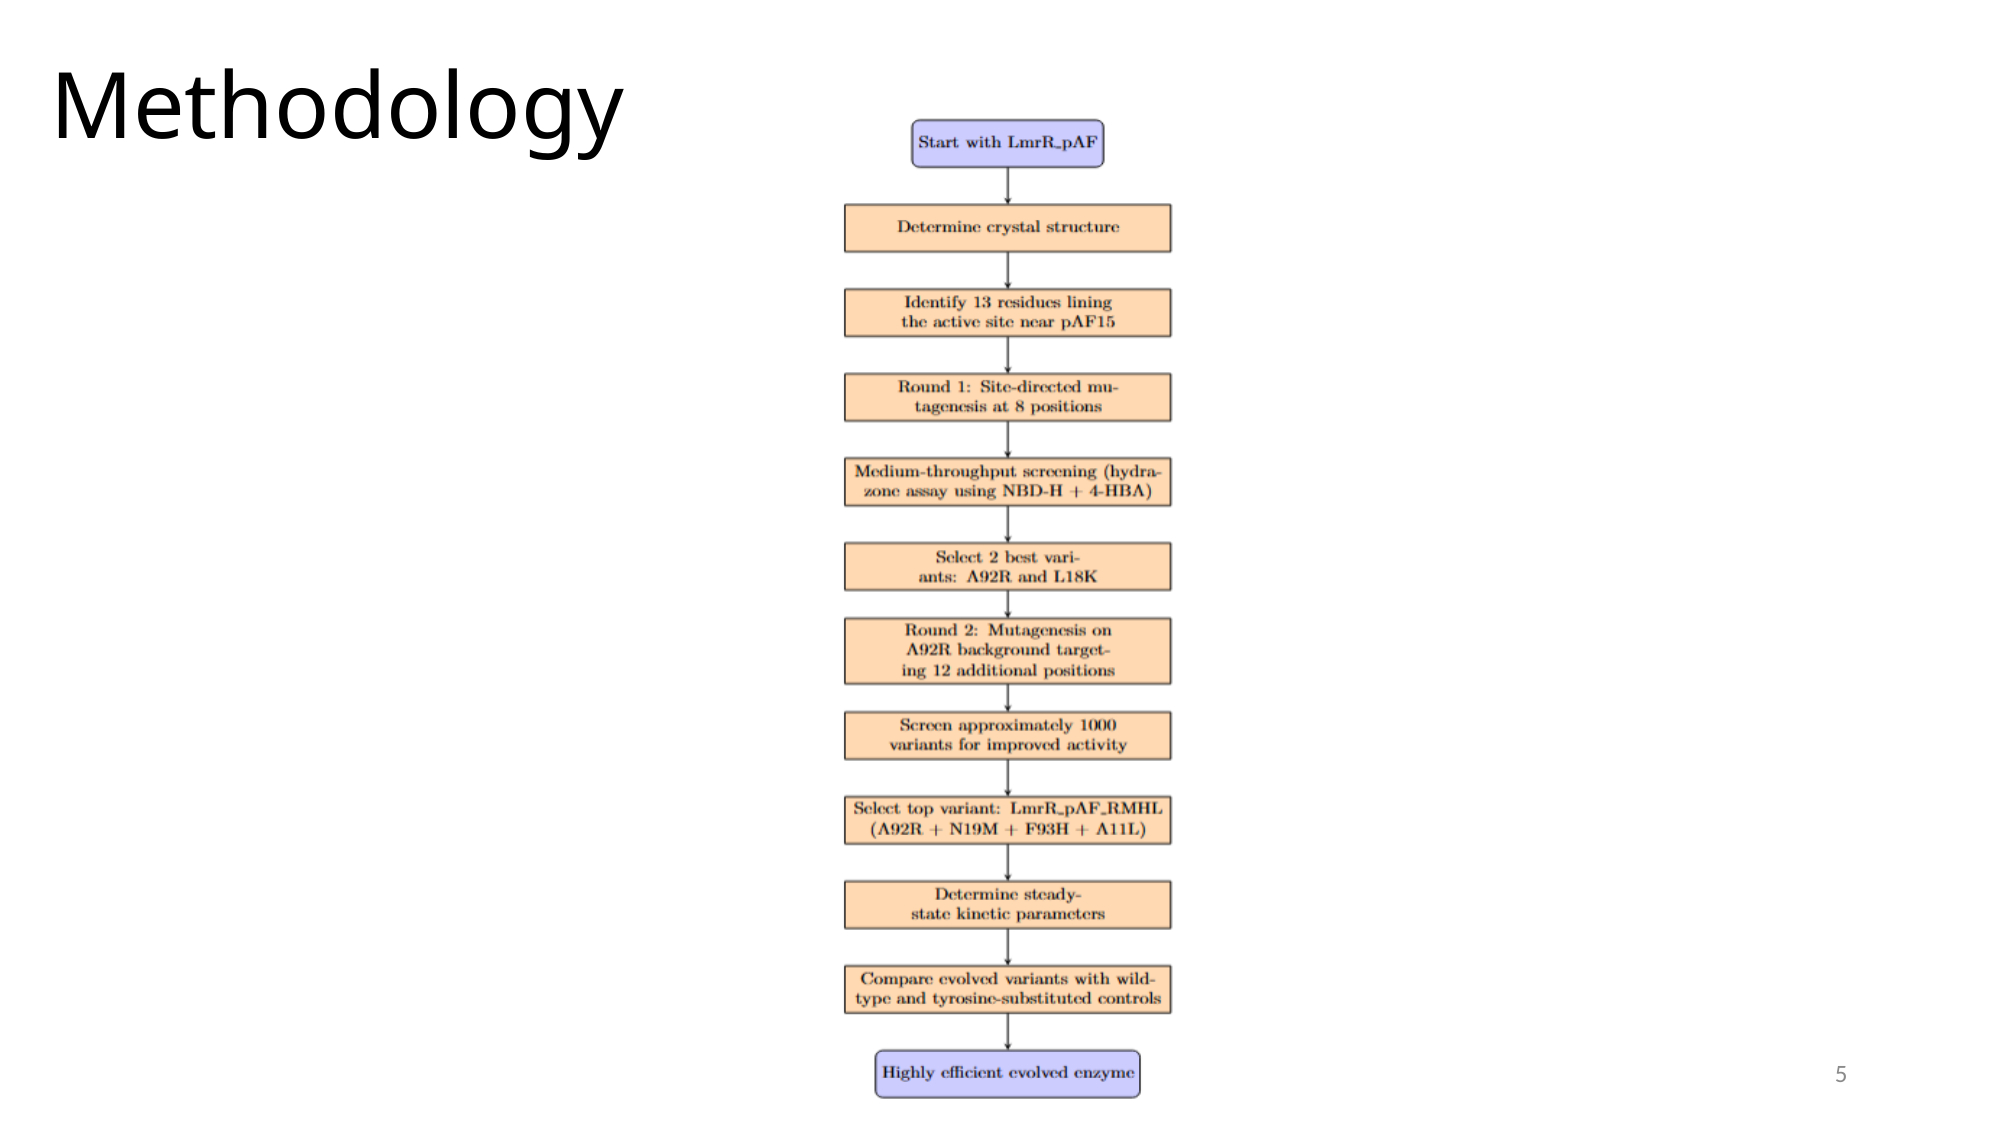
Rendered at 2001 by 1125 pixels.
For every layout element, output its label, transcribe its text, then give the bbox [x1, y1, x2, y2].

slide_number 5 [1412, 1042, 1863, 1103]
title Methodology [35, 0, 1760, 218]
picture [719, 115, 1300, 1117]
